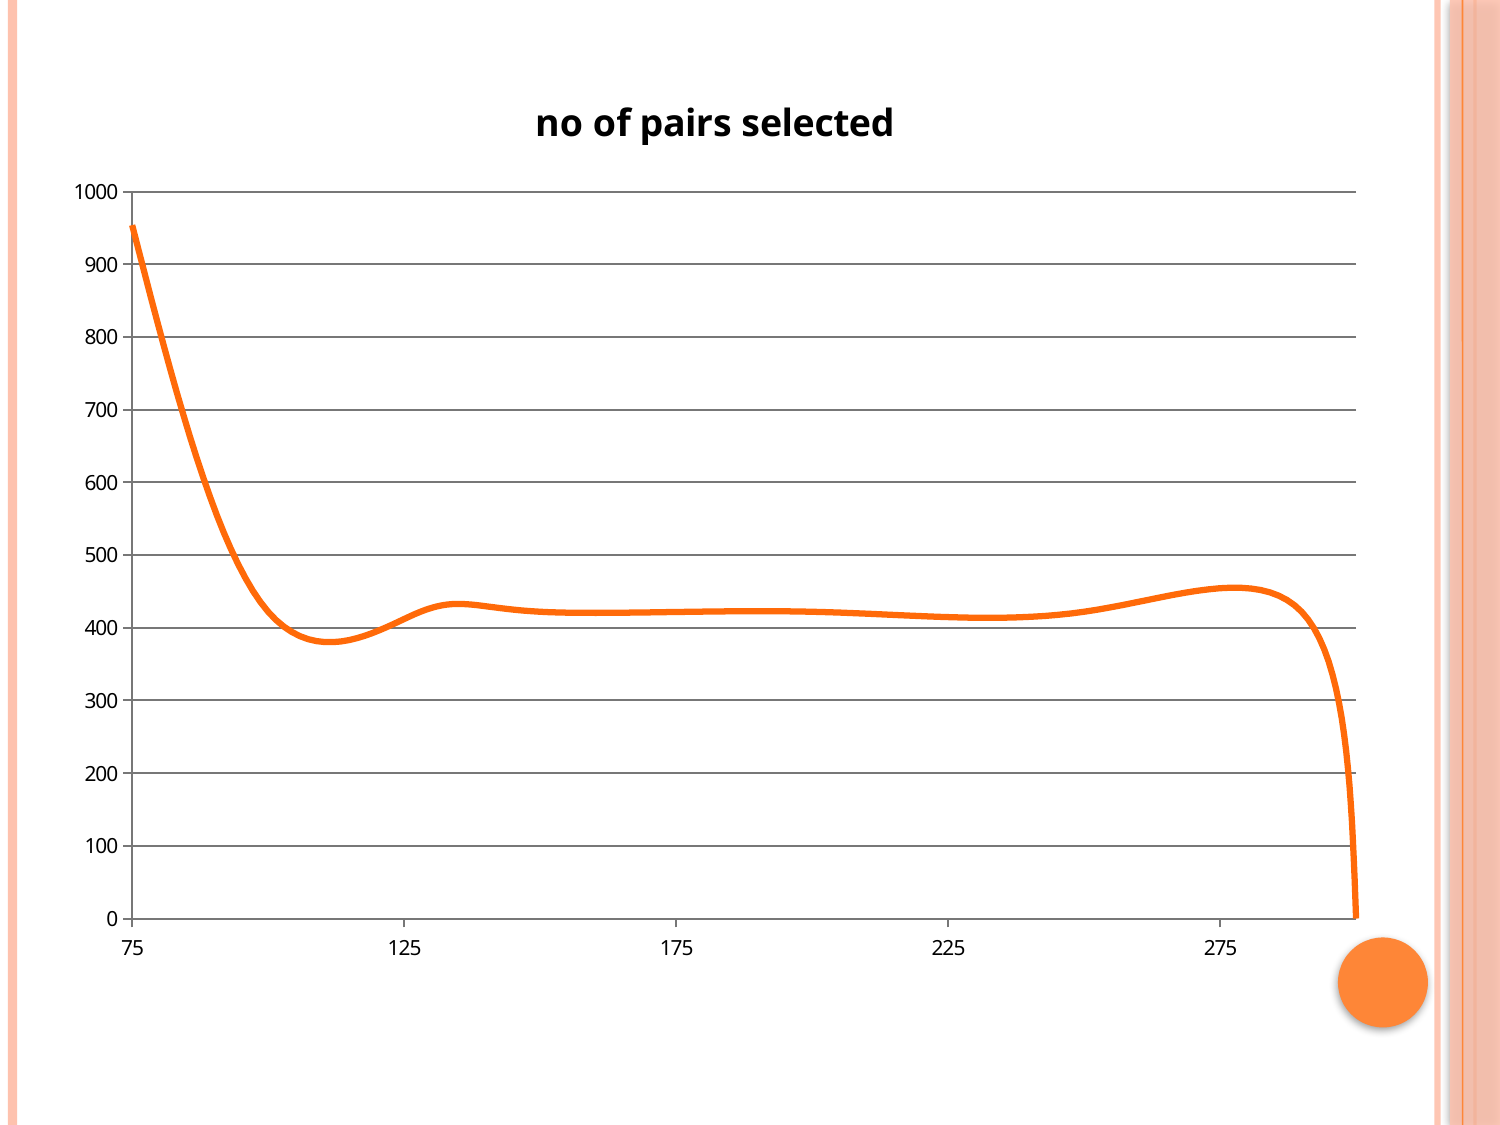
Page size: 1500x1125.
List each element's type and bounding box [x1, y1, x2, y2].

chart [46, 57, 1384, 981]
